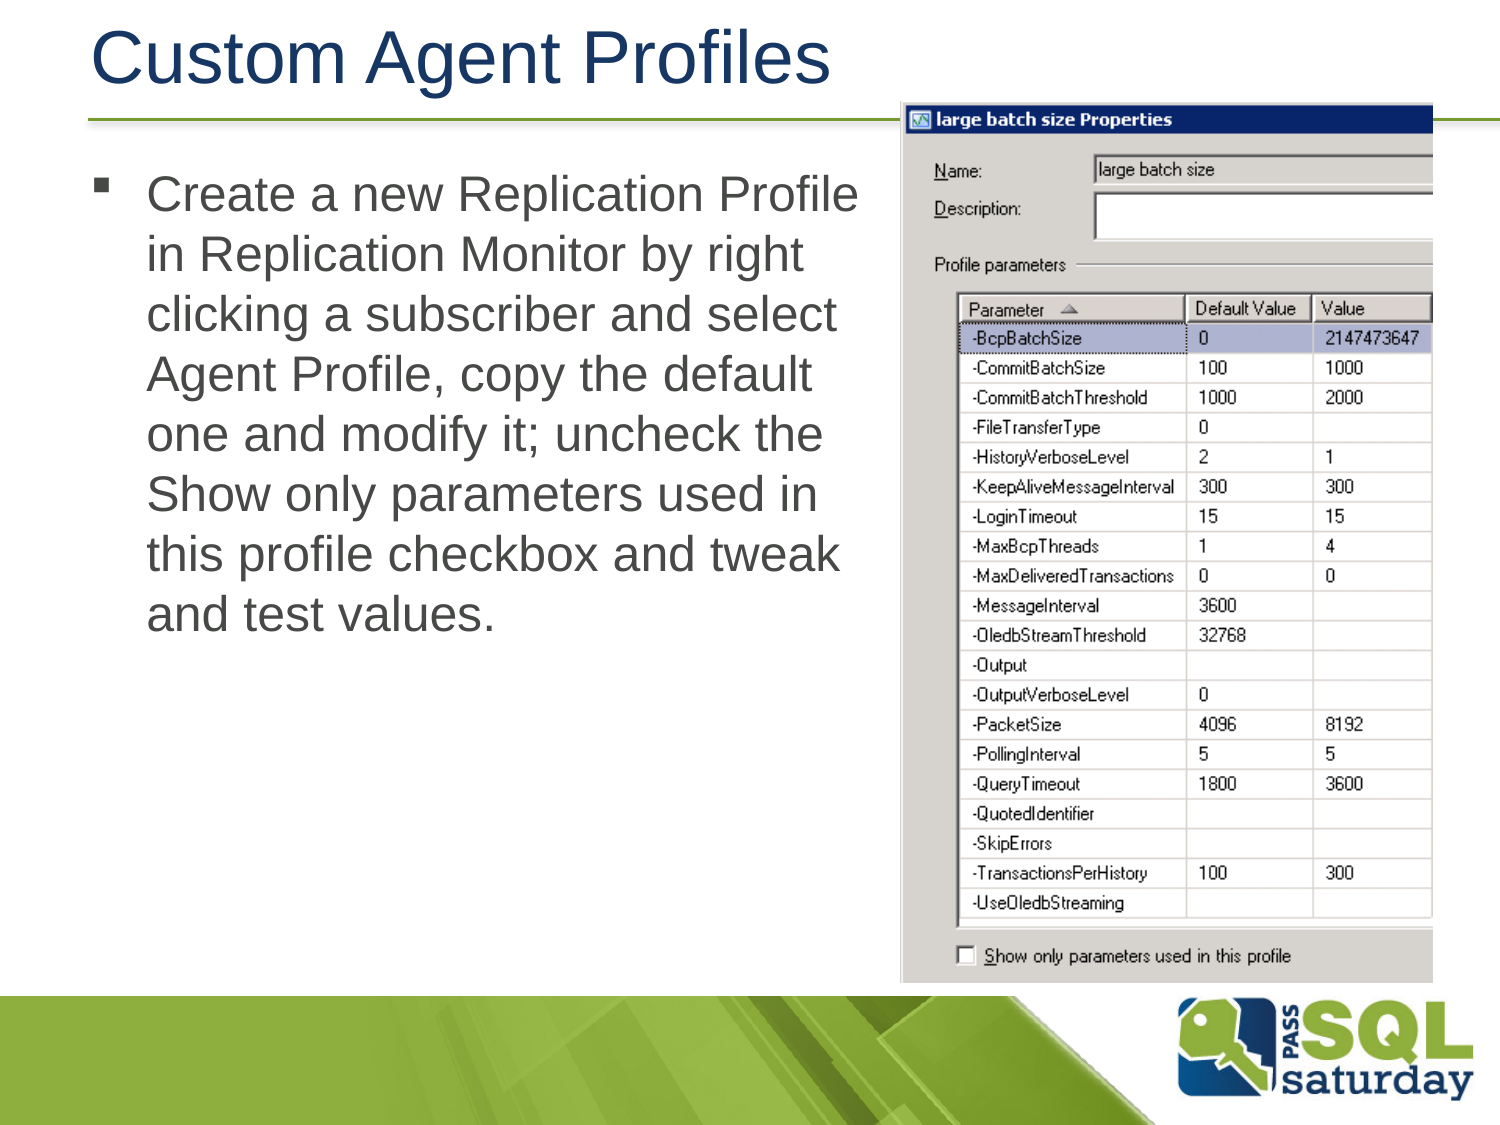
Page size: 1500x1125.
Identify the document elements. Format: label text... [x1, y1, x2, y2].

title Custom Agent Profiles [75, 0, 1426, 120]
list Create a new Replication Profile in Replication Monitor by right clicking a subscriber and select Agent Profile, copy the default one and modify it; uncheck the Show only parameters used in this profile checkbox and tweak and test values. [75, 154, 900, 1005]
picture [0, 101, 1483, 1125]
